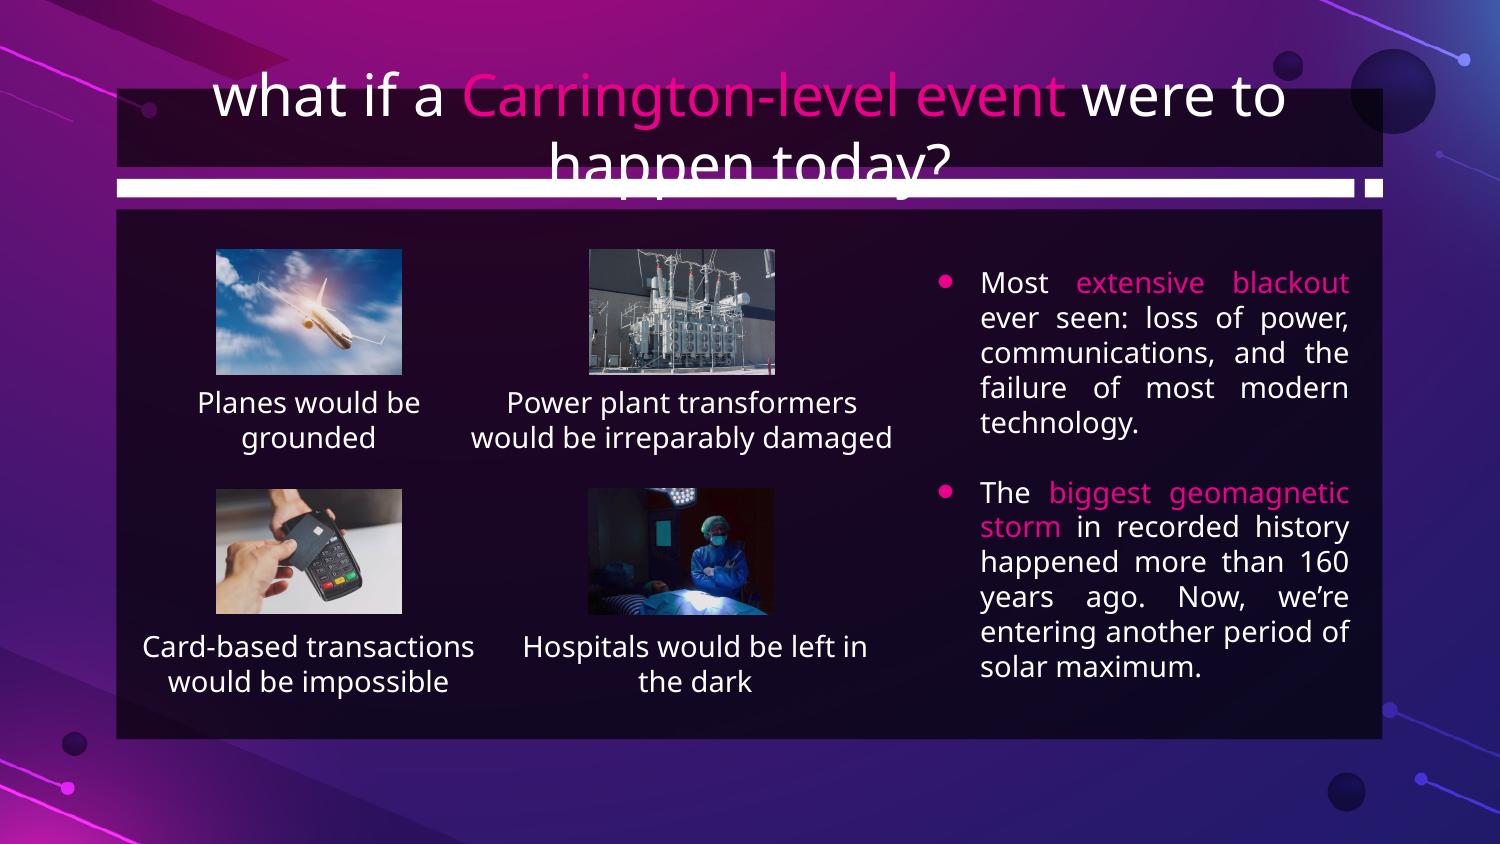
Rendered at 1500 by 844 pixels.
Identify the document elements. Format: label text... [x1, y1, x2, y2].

title what if a Carrington-level event were to happen today? [116, 88, 1383, 167]
subtitle Card-based transactions would be impossible [113, 612, 500, 696]
subtitle Hospitals would be left in the dark [500, 612, 891, 696]
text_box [116, 178, 1384, 198]
subtitle Most extensive blackout ever seen: loss of power, communications, and the failure of most modern technology. The biggest geomagnetic storm in recorded history happened more than 160 years ago. Now, we’re entering another period of solar maximum. [918, 249, 1365, 696]
subtitle Planes would be grounded [113, 369, 505, 452]
picture [0, 0, 1500, 844]
subtitle Power plant transformers would be irreparably damaged [505, 369, 916, 452]
